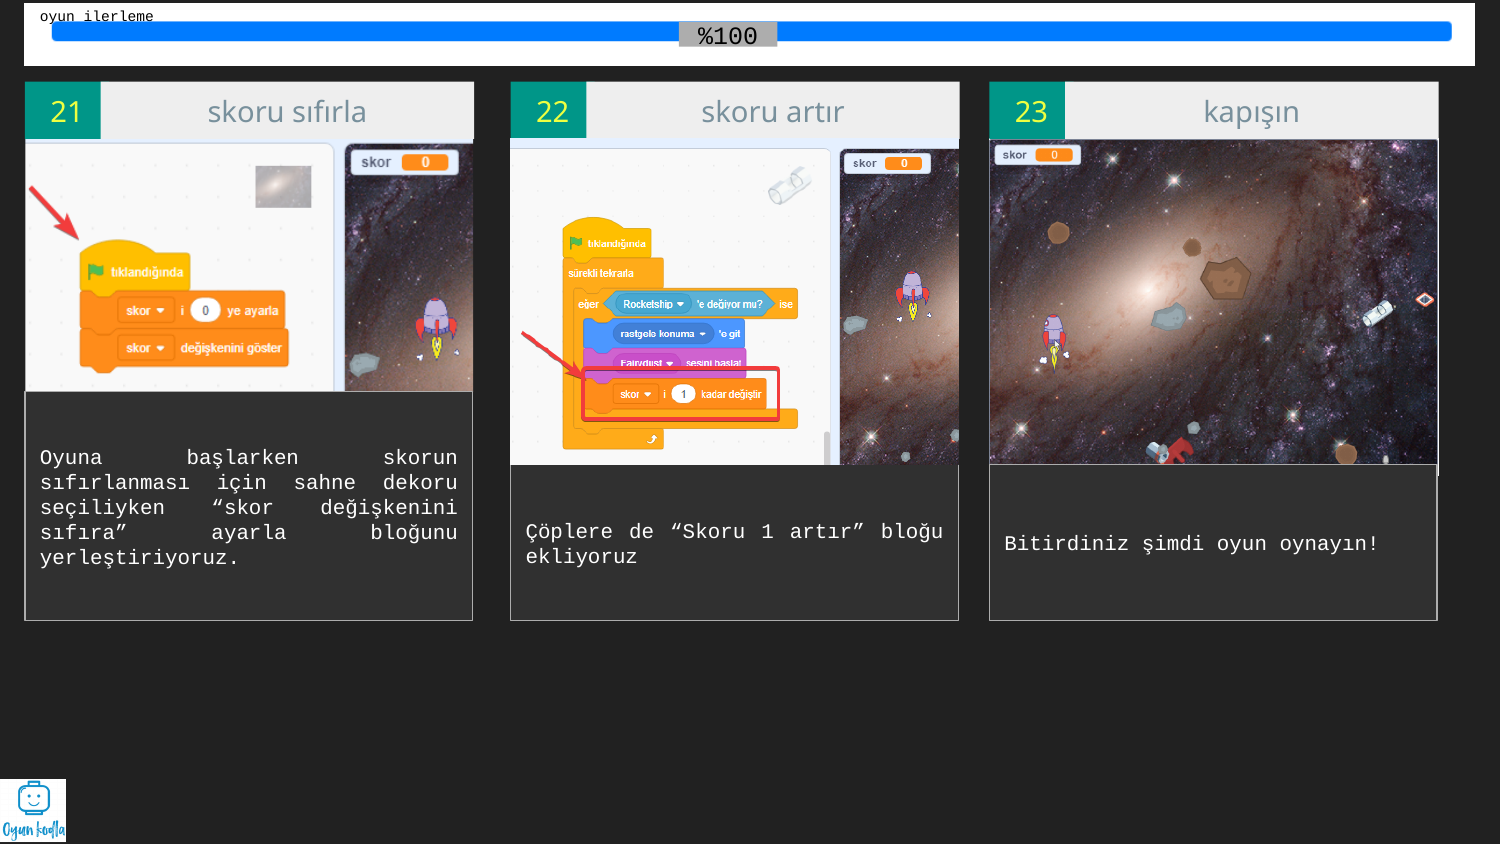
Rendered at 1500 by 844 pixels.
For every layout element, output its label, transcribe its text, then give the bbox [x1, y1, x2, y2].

picture [989, 140, 1439, 476]
picture [24, 3, 1476, 66]
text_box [989, 81, 1439, 140]
text_box Oyuna başlarken skorun sıfırlanması için sahne dekoru seçiliyken “skor değişkenini sıfıra” ayarla bloğunu yerleştiriyoruz. [24, 399, 473, 621]
text_box Bitirdiniz şimdi oyun oynayın! [989, 483, 1438, 621]
picture [510, 138, 959, 465]
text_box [510, 81, 960, 139]
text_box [24, 81, 475, 140]
picture [0, 777, 66, 844]
picture [25, 140, 474, 392]
text_box Çöplere de “Skoru 1 artır” bloğu ekliyoruz [510, 473, 959, 621]
